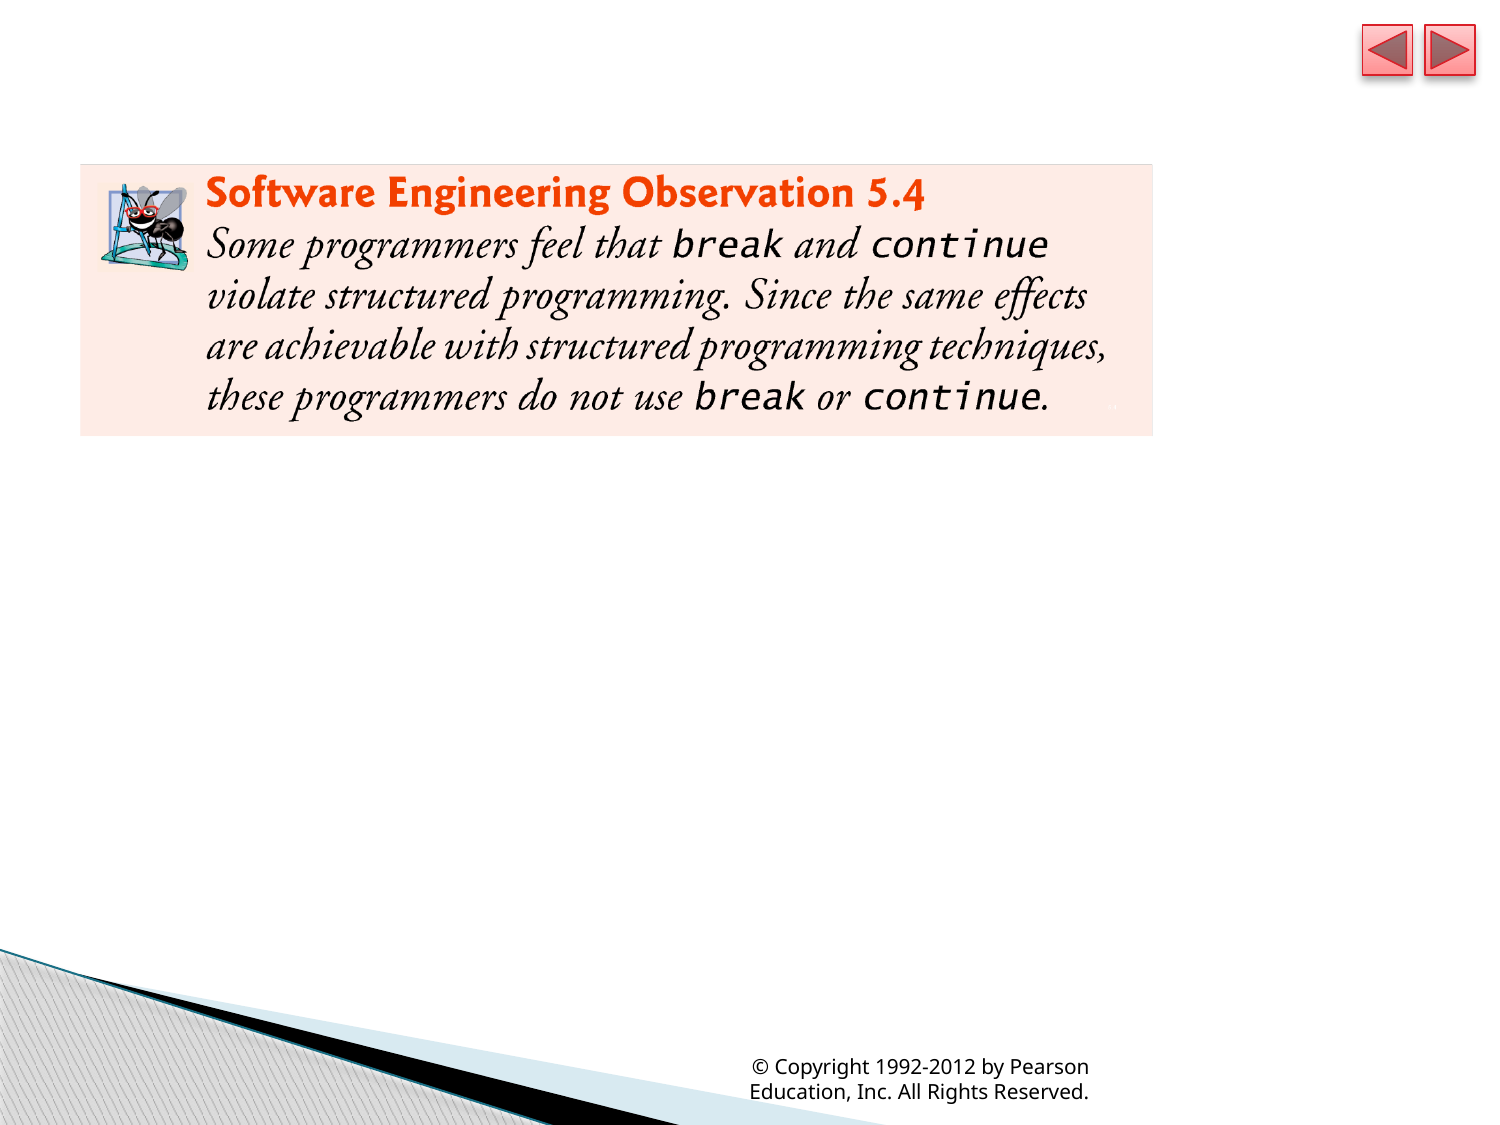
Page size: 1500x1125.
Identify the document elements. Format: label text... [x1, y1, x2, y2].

picture [0, 106, 1500, 1018]
footer © Copyright 1992-2012 by Pearson Education, Inc. All Rights Reserved. [650, 1051, 1105, 1112]
